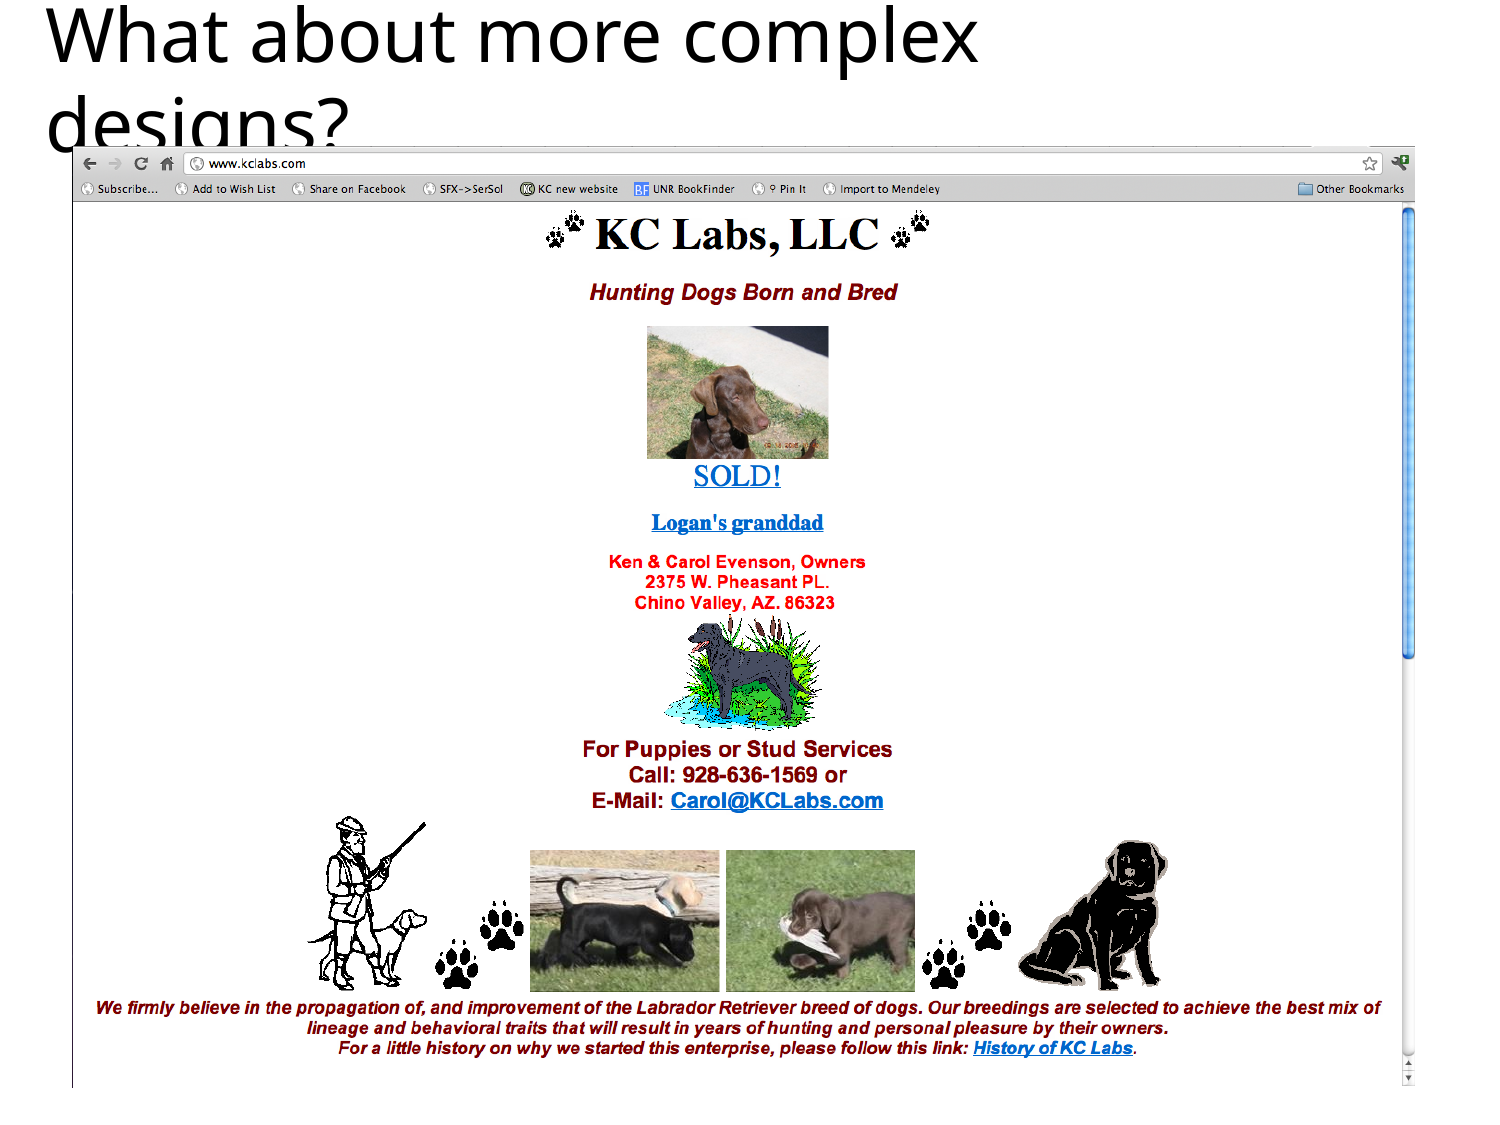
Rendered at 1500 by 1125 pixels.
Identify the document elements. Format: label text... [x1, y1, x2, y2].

picture [72, 145, 1415, 1088]
title What about more complex designs? [30, 0, 1305, 199]
